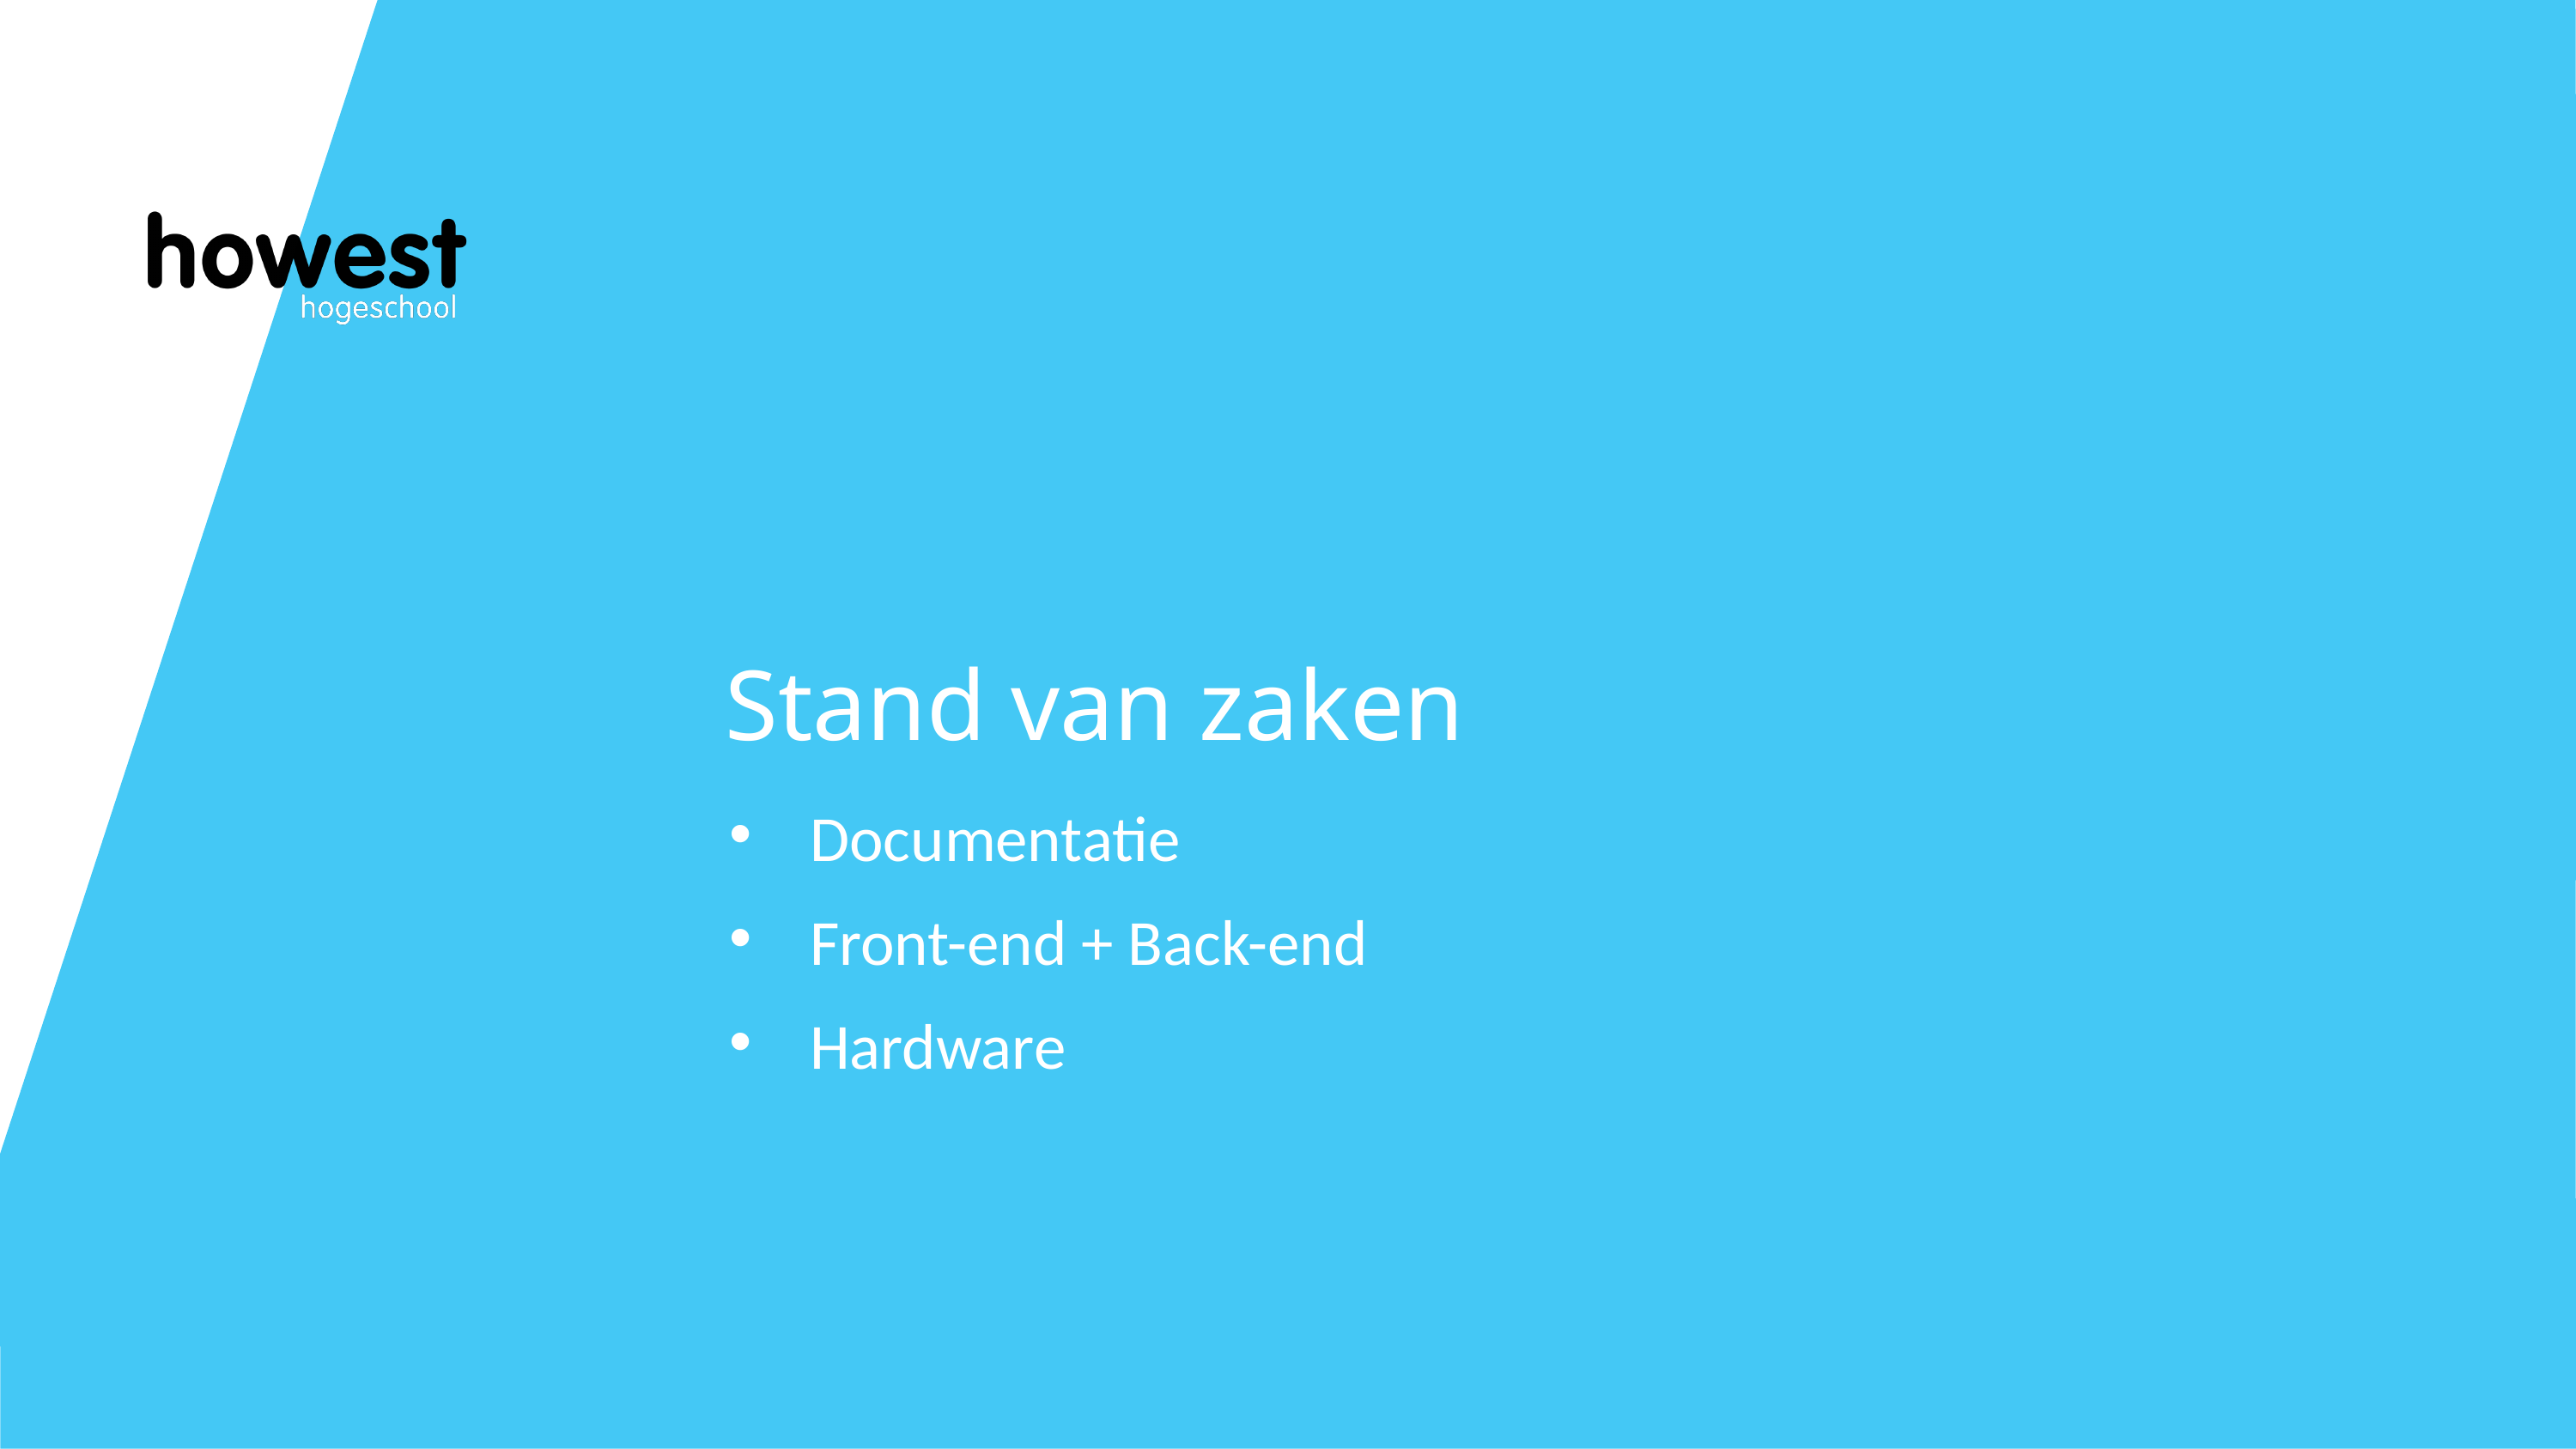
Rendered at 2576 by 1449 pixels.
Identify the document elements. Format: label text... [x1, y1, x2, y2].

title Stand van zaken [725, 478, 2469, 755]
subtitle Documentatie Front-end + Back-end Hardware [729, 821, 2473, 1204]
picture [98, 162, 513, 376]
